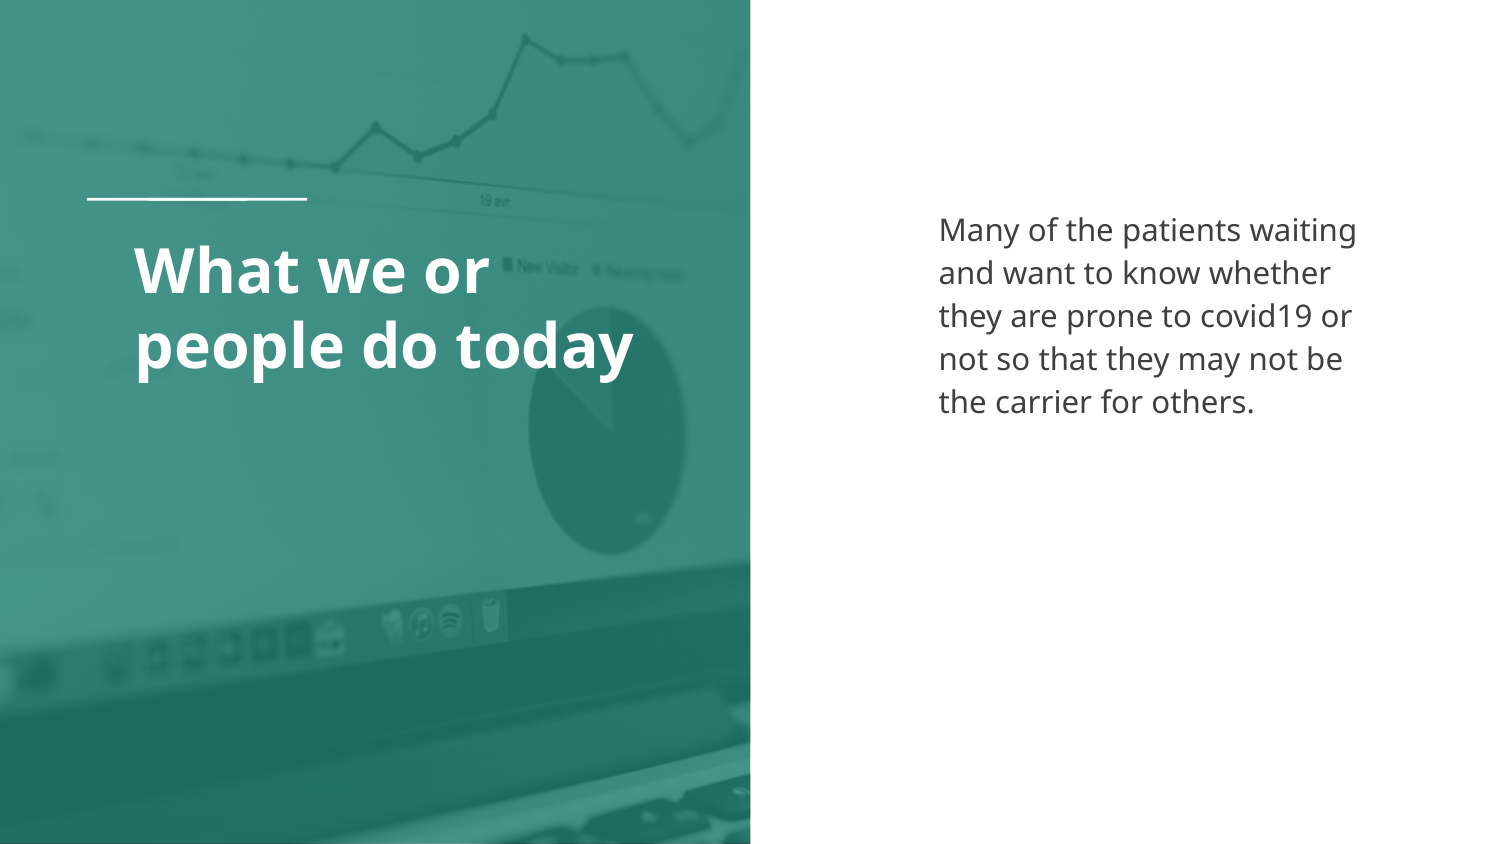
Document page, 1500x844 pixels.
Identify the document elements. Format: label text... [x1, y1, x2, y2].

list Many of the patients waiting and want to know whether they are prone to covid19 or not so that they may not be the carrier for others. [848, 62, 1403, 719]
title What we or people do today [119, 216, 662, 494]
